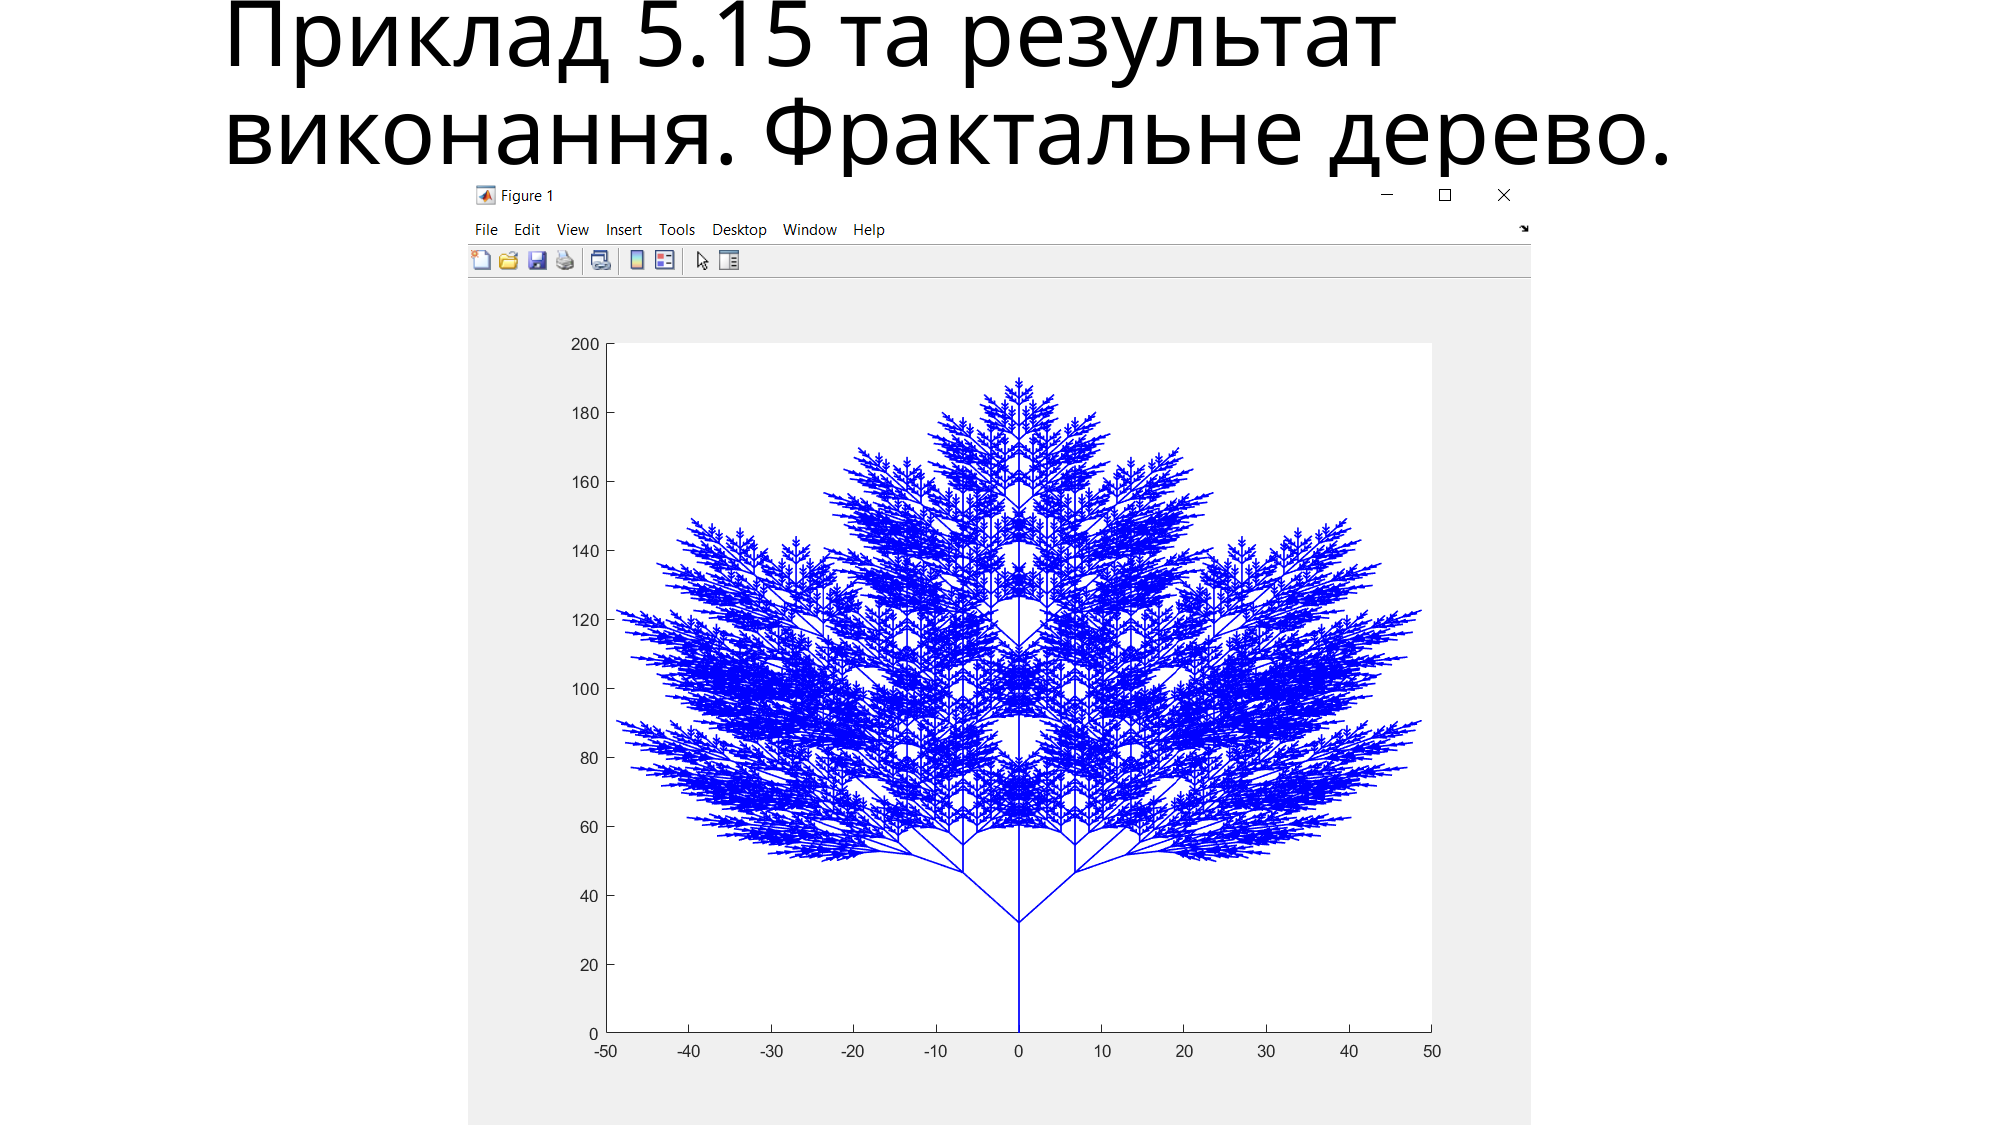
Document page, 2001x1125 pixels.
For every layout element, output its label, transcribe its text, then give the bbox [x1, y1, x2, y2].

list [467, 177, 1531, 1125]
title Приклад 5.15 та результат виконання. Фрактальне дерево. [207, 0, 1933, 195]
